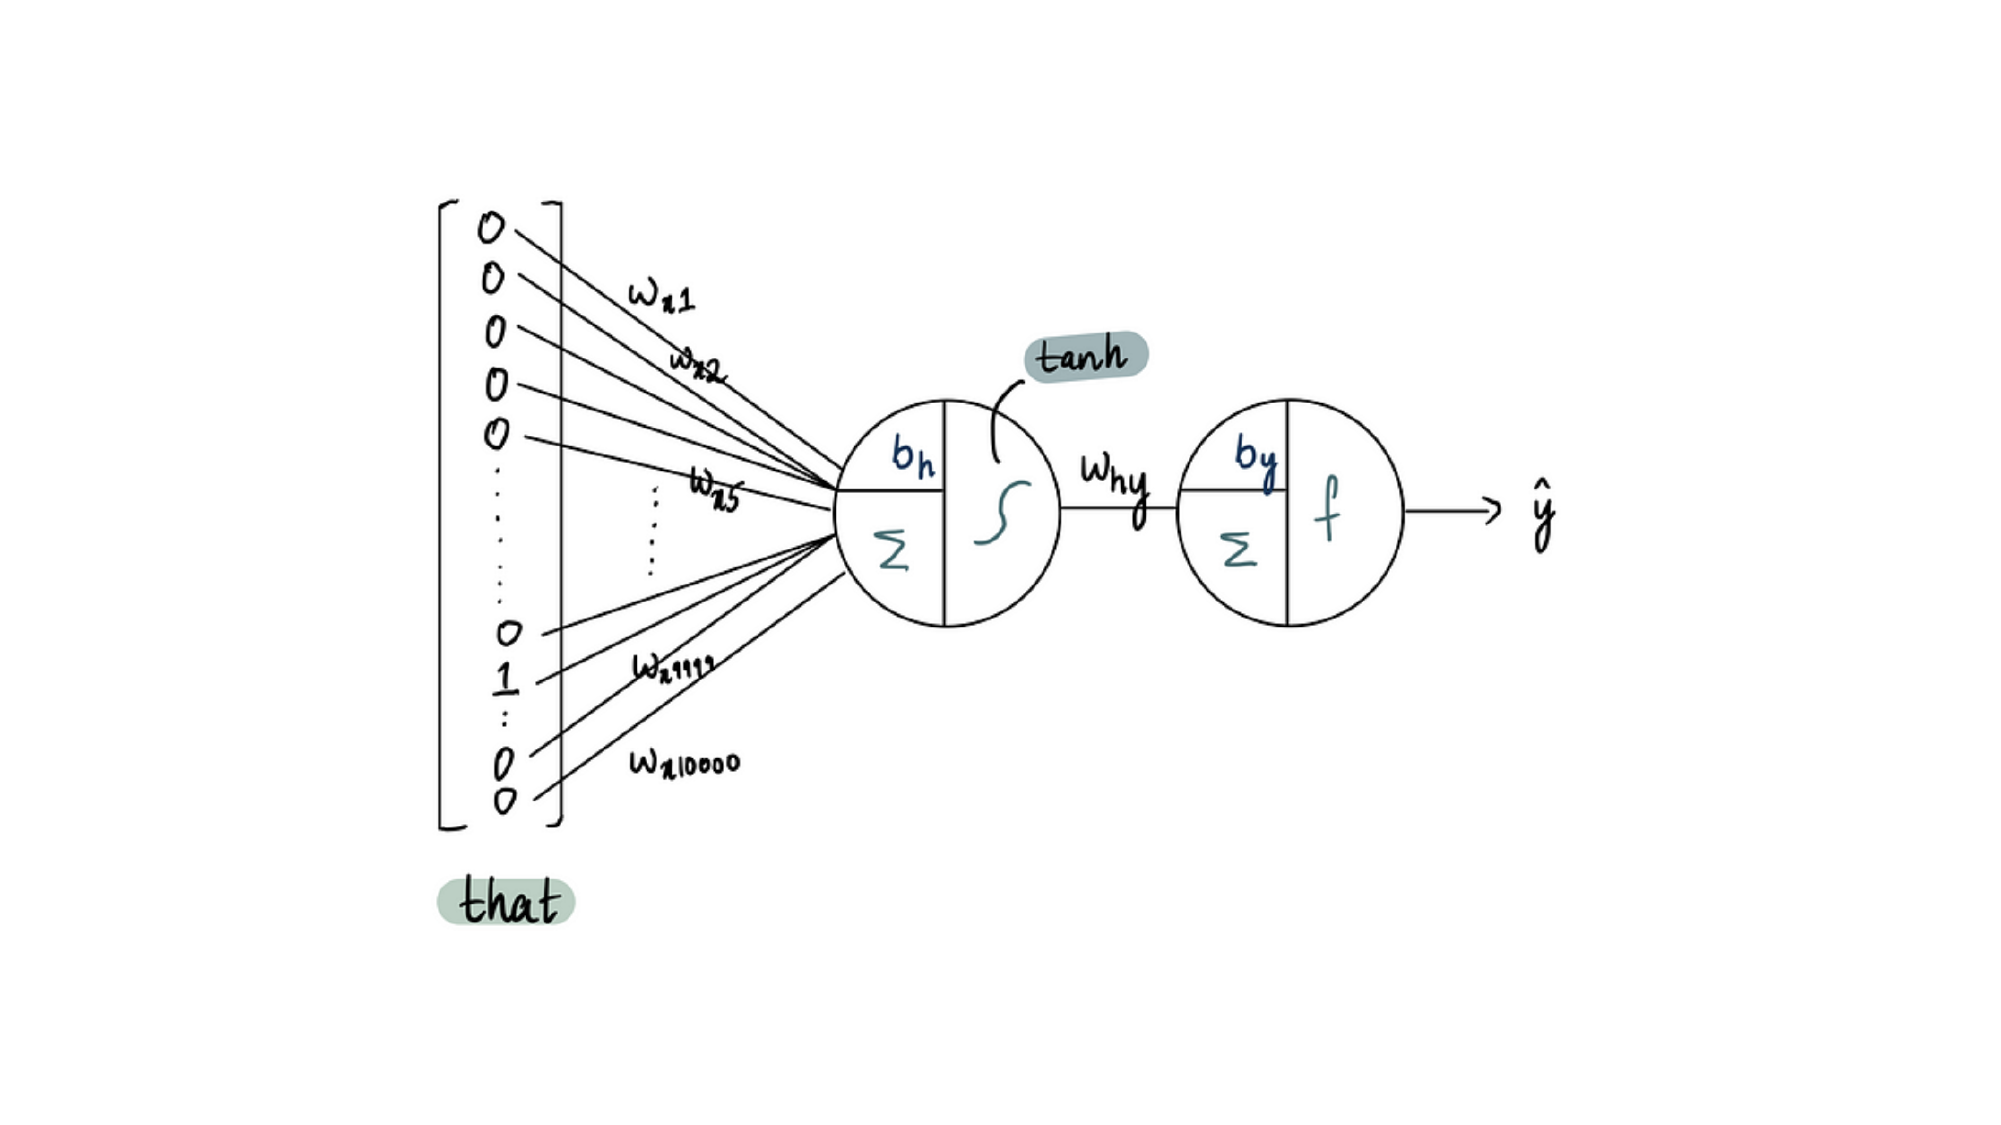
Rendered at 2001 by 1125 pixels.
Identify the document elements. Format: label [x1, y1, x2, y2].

picture [362, 151, 1638, 974]
